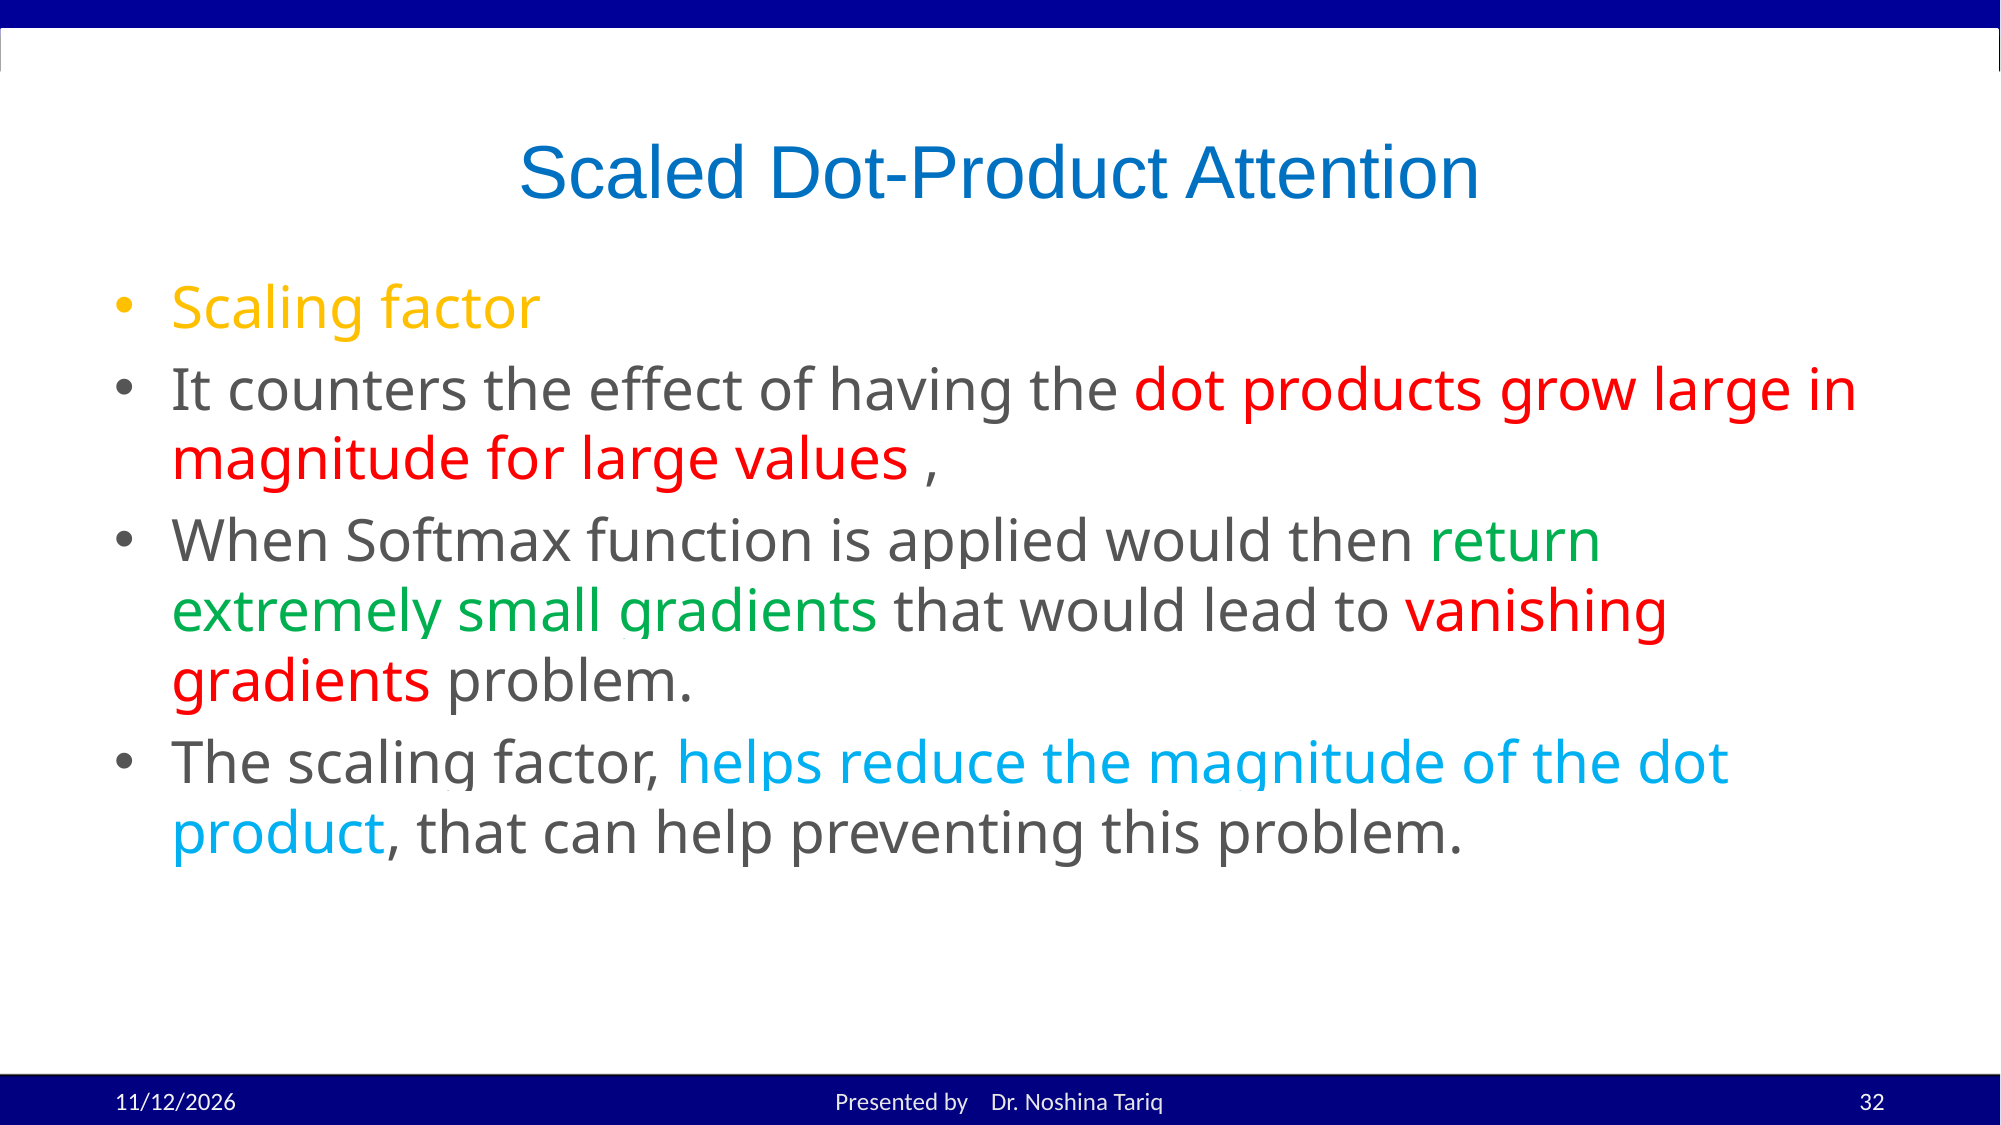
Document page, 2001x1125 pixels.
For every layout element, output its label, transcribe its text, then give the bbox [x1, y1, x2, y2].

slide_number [99, 1062, 567, 1125]
picture [0, 0, 2001, 1125]
slide_number 32 [1433, 1062, 1900, 1125]
title Scaled Dot-Product Attention [99, 99, 1900, 238]
footer Presented by Dr. Noshina Tariq [683, 1062, 1317, 1125]
